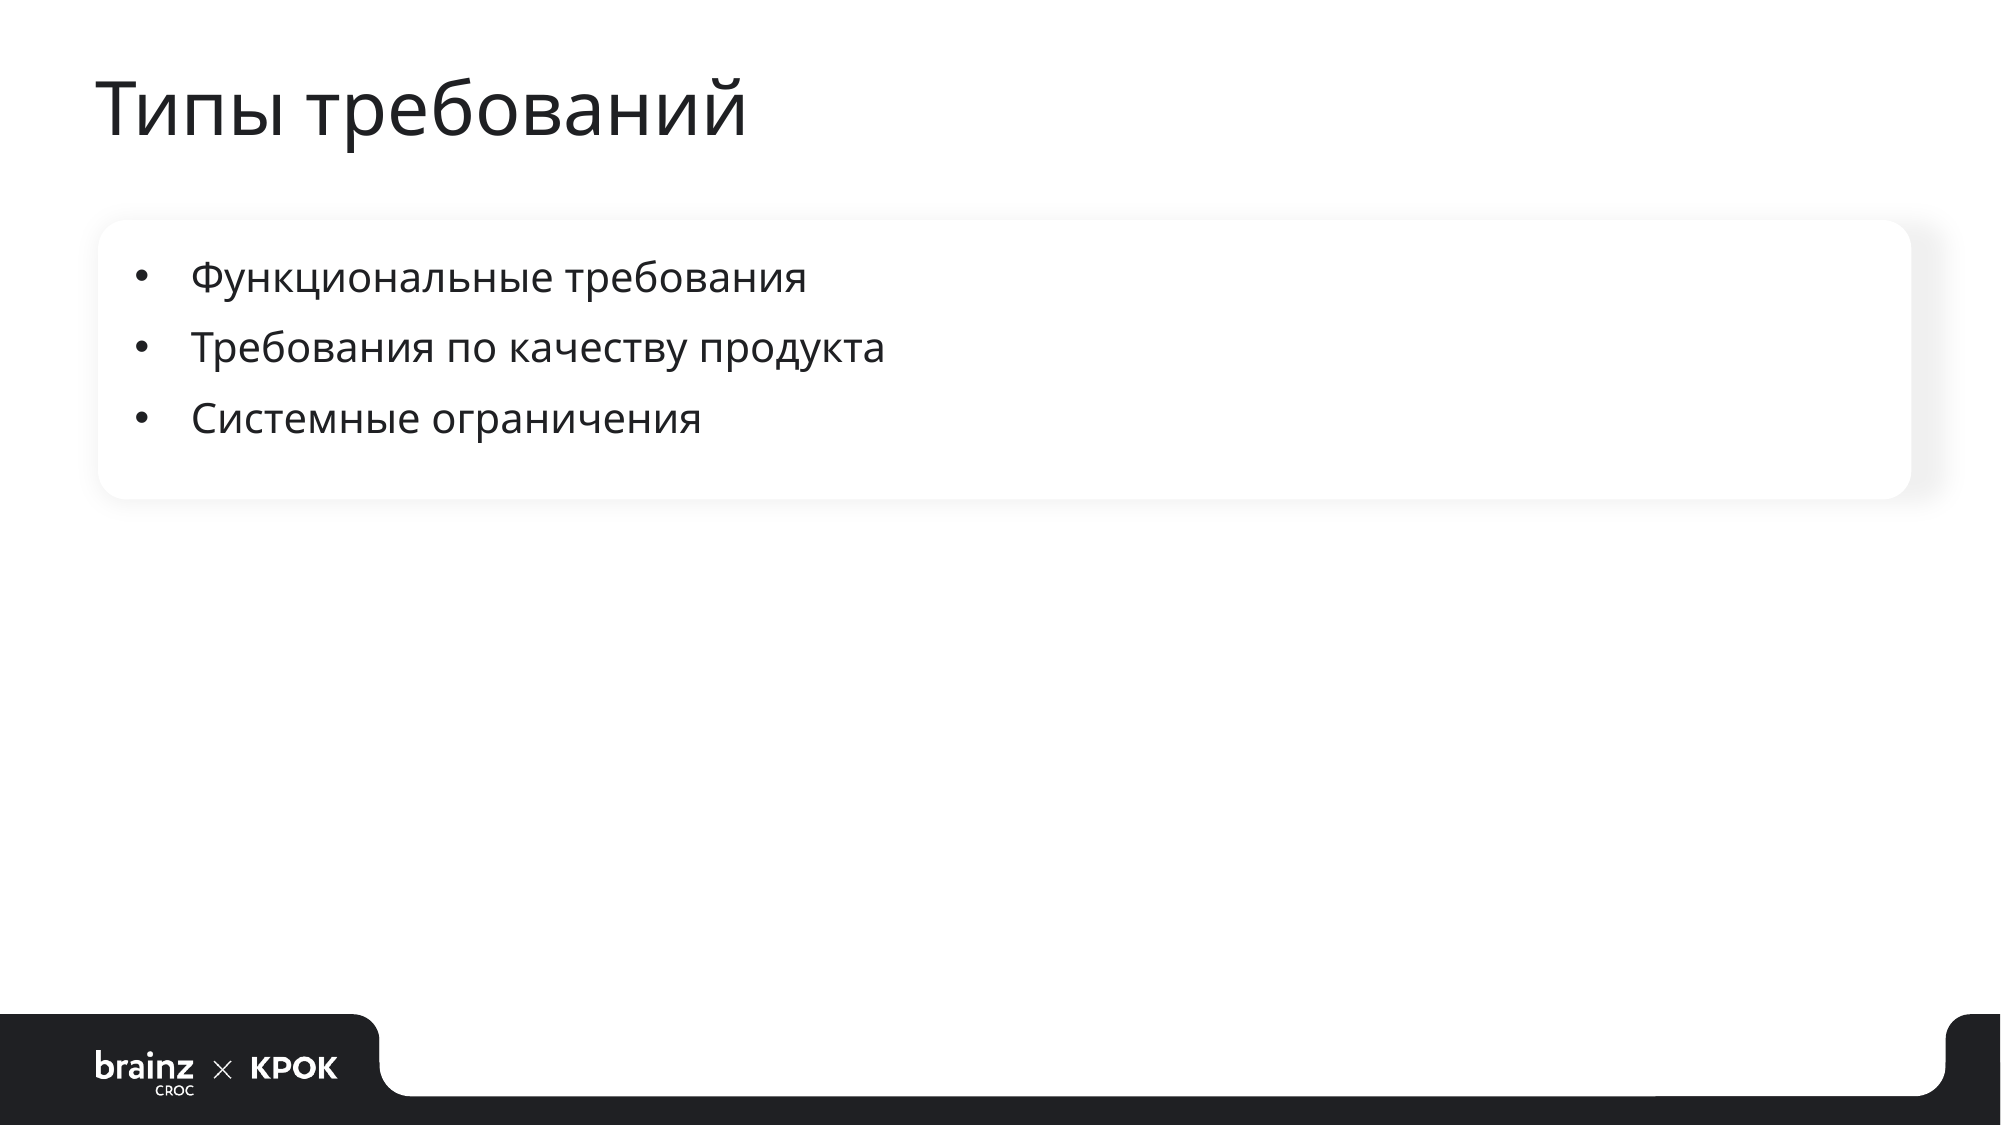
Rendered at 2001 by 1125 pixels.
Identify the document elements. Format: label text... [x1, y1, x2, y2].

text_box Функциональные требования Требования по качеству продукта Системные ограничения [119, 242, 1848, 450]
picture [96, 1050, 338, 1096]
title Типы требований [80, 58, 1806, 164]
text_box [96, 218, 1913, 501]
